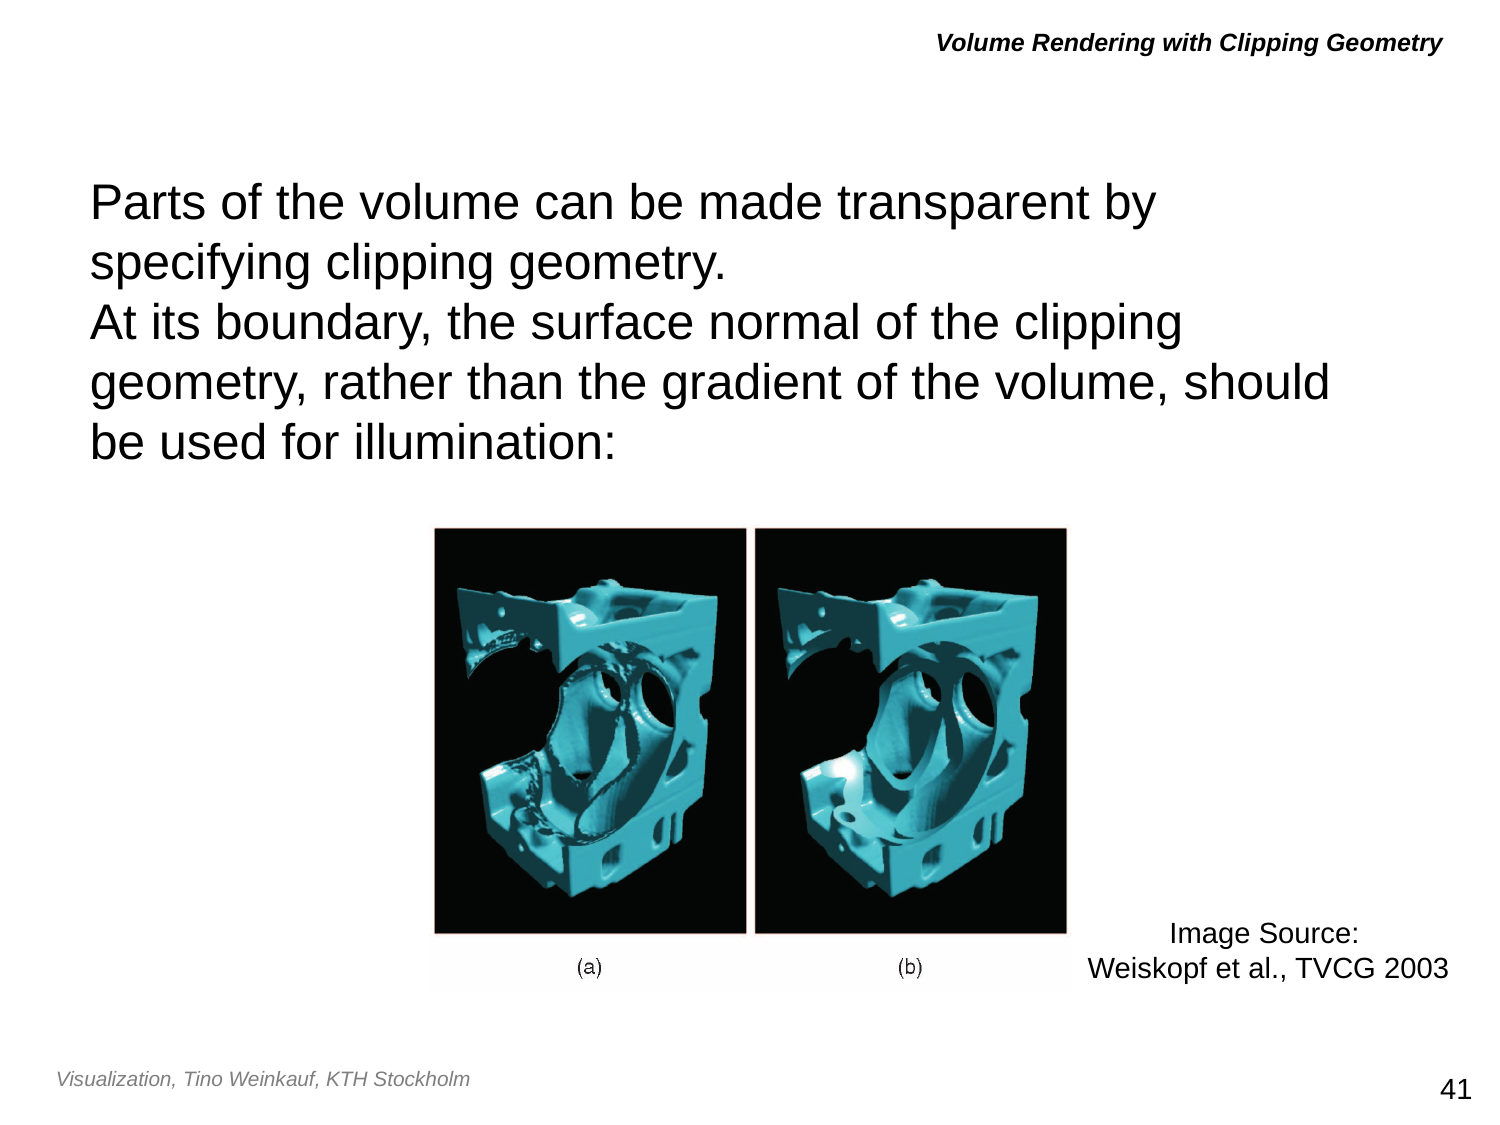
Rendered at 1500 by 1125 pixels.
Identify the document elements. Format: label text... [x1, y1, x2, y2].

text_box Image Source: Weiskopf et al., TVCG 2003 [1074, 907, 1500, 993]
text_box Parts of the volume can be made transparent by specifying clipping geometry. At its boundary, the surface normal of the clipping geometry, rather than the gradient of the volume, should be used for illumination: [75, 162, 1400, 588]
text_box 41 [1374, 1062, 1488, 1113]
title Volume Rendering with Clipping Geometry [237, 18, 1460, 67]
picture [429, 524, 1071, 992]
text_box [74, 637, 1425, 1100]
